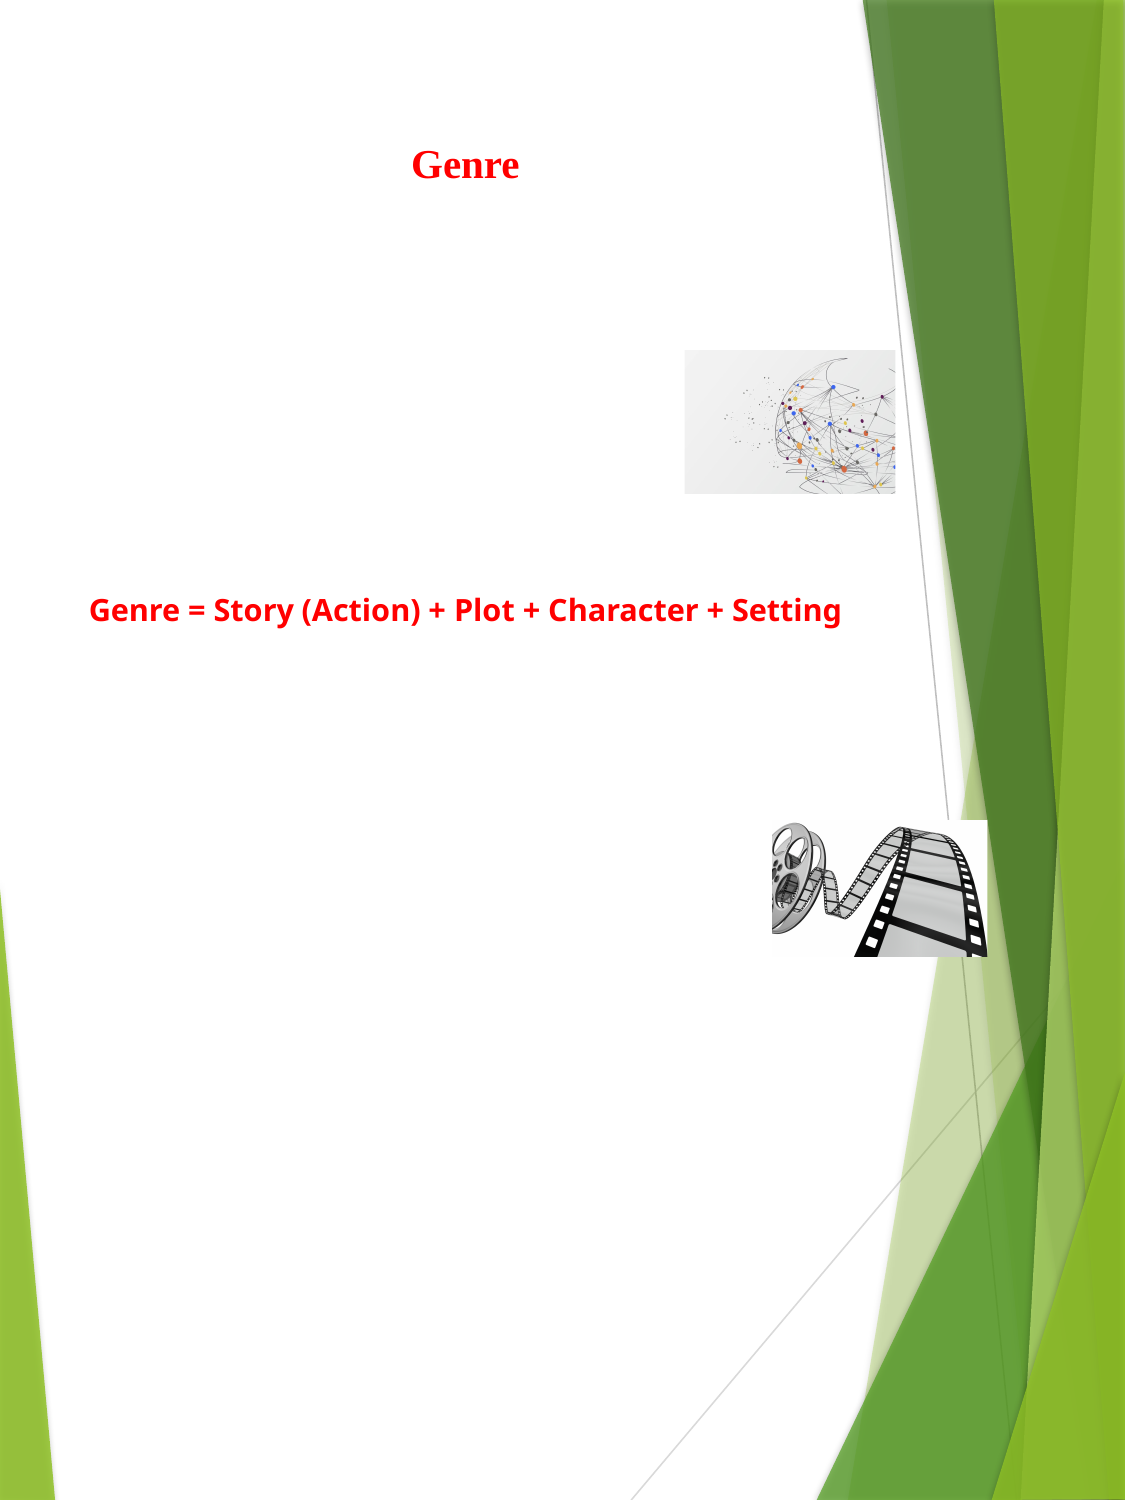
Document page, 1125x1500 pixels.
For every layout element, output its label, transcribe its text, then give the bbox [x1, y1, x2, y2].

title Genre [75, 133, 856, 423]
list Genre = Story (Action) + Plot + Character + Setting [75, 472, 856, 1322]
picture [683, 349, 896, 495]
picture [771, 819, 988, 958]
